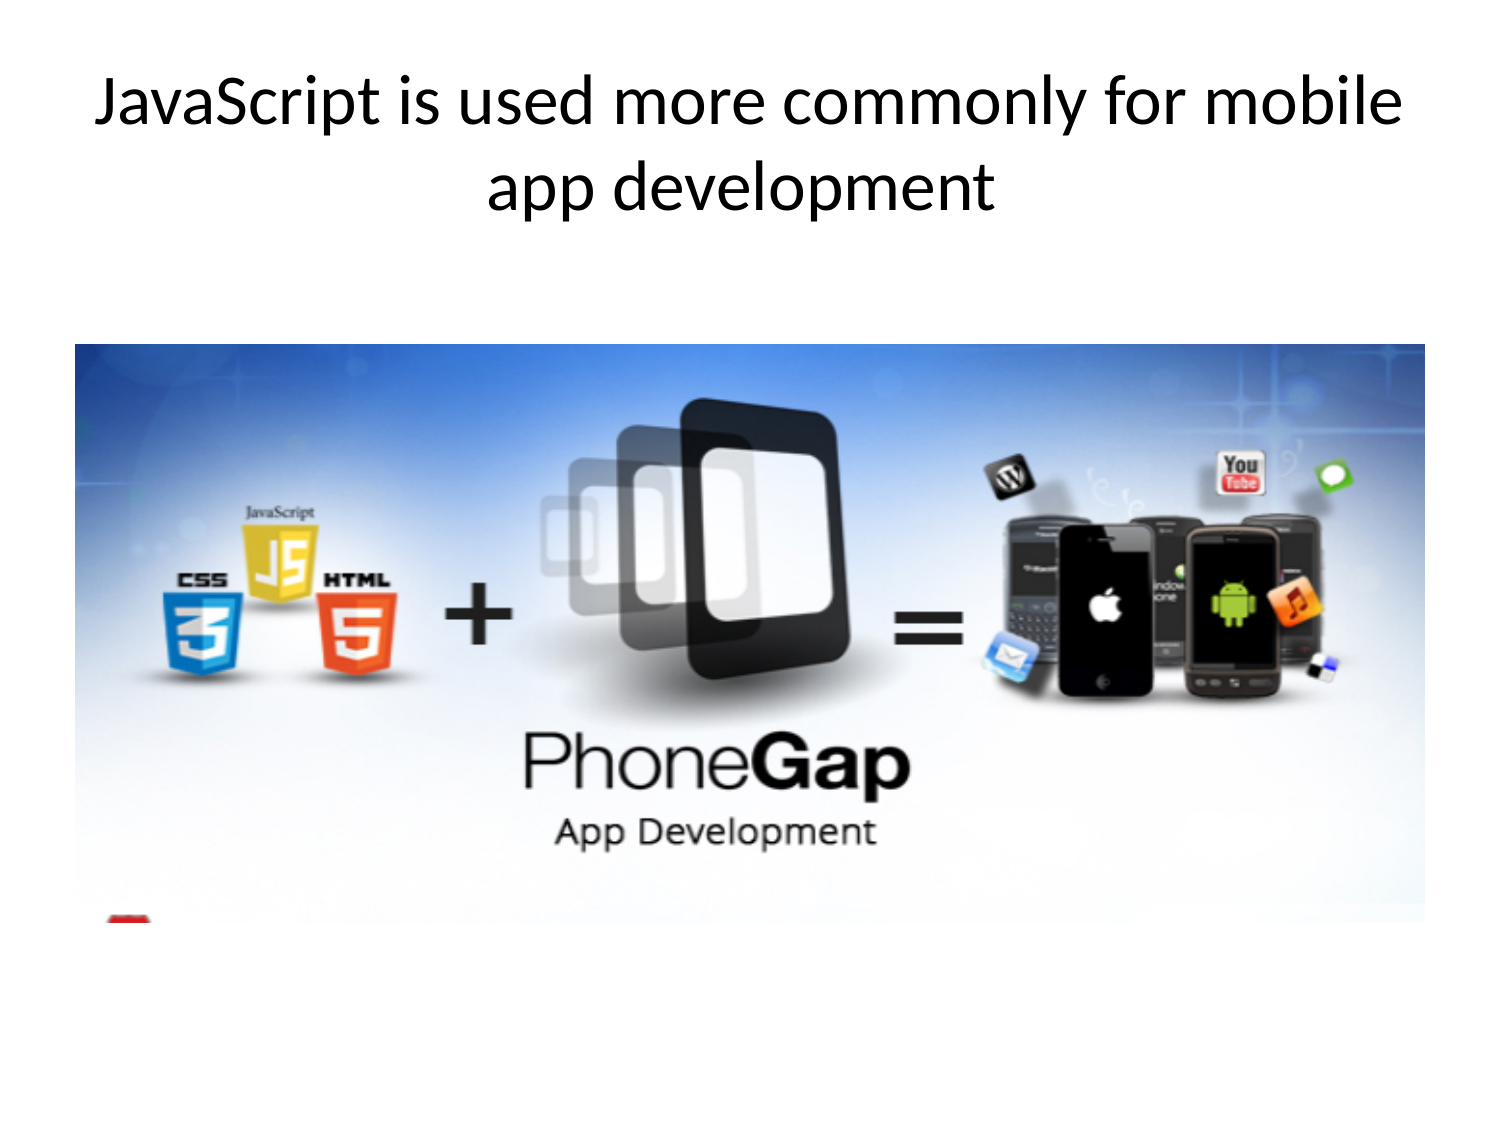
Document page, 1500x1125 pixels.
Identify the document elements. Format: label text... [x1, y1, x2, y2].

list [74, 262, 1426, 1006]
title JavaScript is used more commonly for mobile app development [75, 45, 1425, 233]
